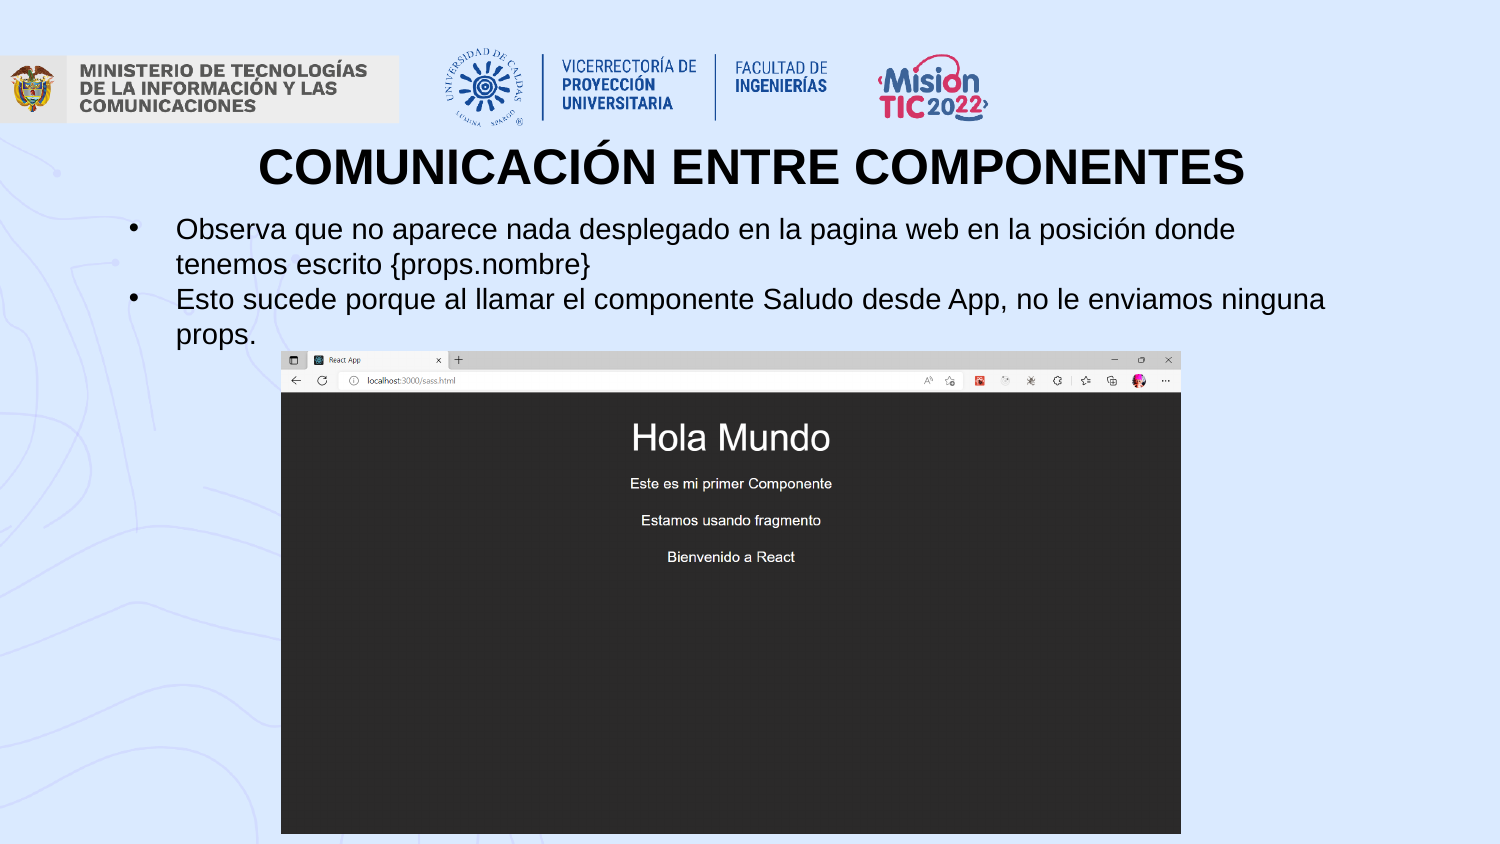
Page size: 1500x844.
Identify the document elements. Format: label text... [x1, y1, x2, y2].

text_box COMUNICACIÓN ENTRE COMPONENTES [198, 127, 1306, 202]
text_box Observa que no aparece nada desplegado en la pagina web en la posición donde tenemos escrito {props.nombre} Esto sucede porque al llamar el componente Saludo desde App, no le enviamos ninguna props. [114, 202, 1358, 393]
picture [0, 0, 1500, 844]
